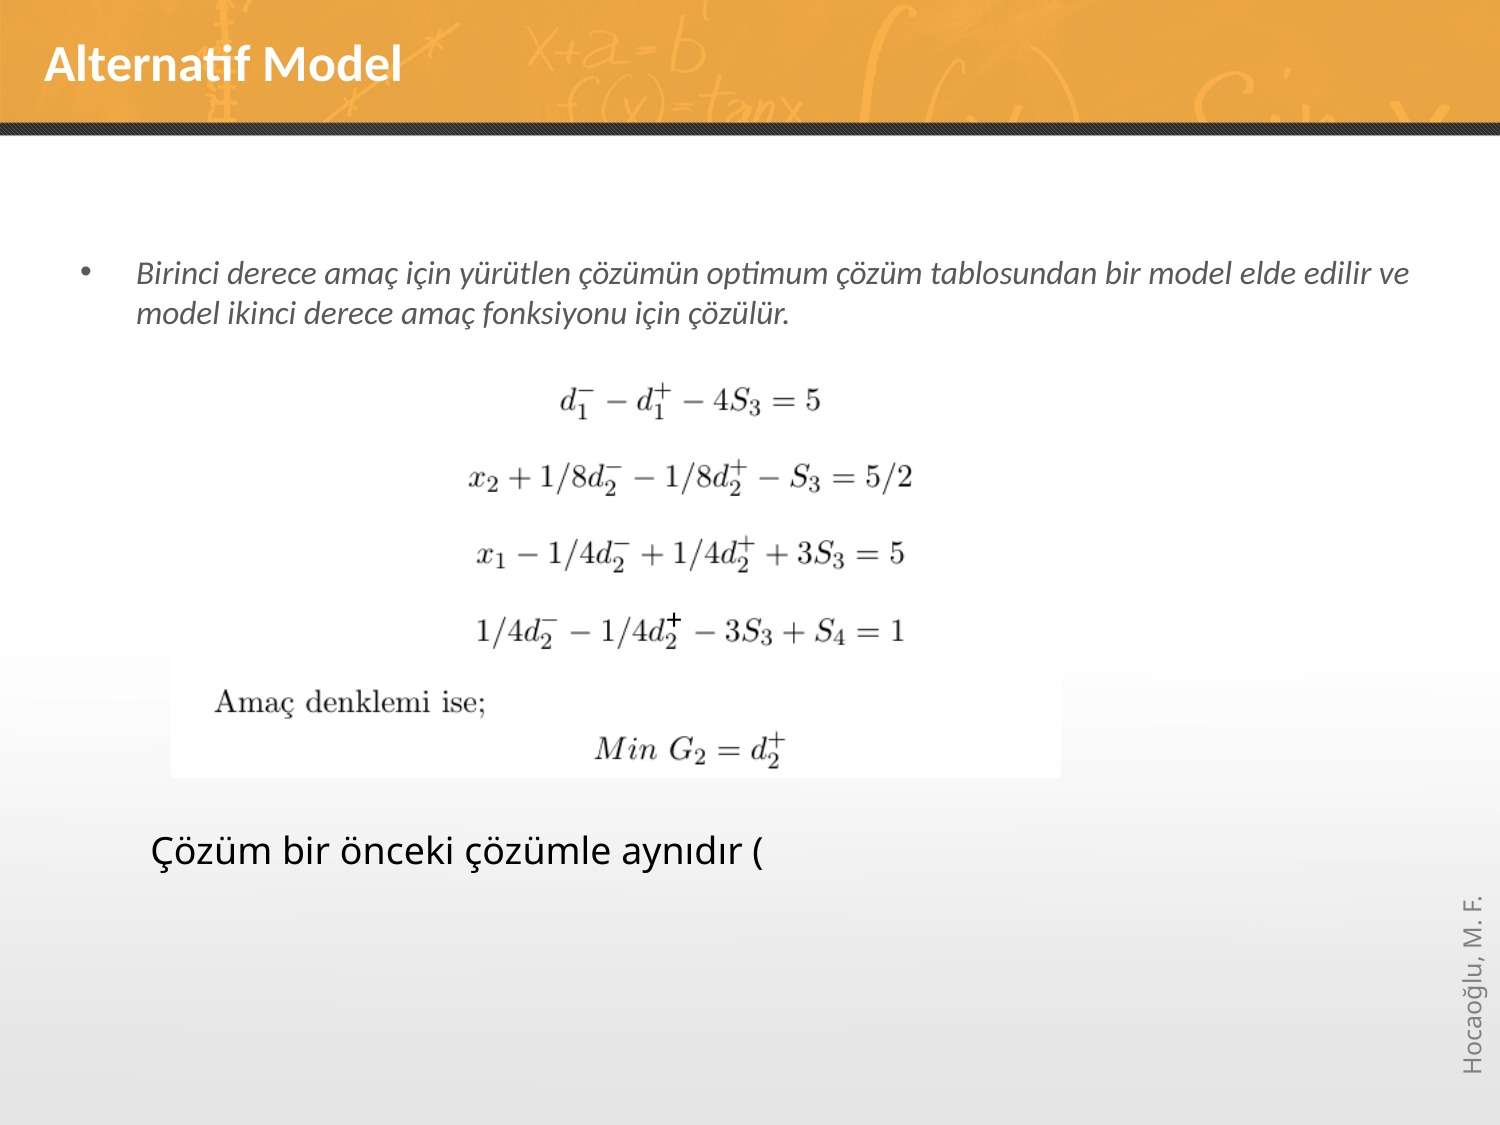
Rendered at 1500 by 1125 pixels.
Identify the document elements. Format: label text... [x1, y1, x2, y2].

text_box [170, 347, 1061, 778]
list Birinci derece amaç için yürütlen çözümün optimum çözüm tablosundan bir model elde edilir ve model ikinci derece amaç fonksiyonu için çözülür. [64, 243, 1444, 1045]
title Alternatif Model [29, 0, 1287, 126]
picture [0, 0, 1500, 1125]
